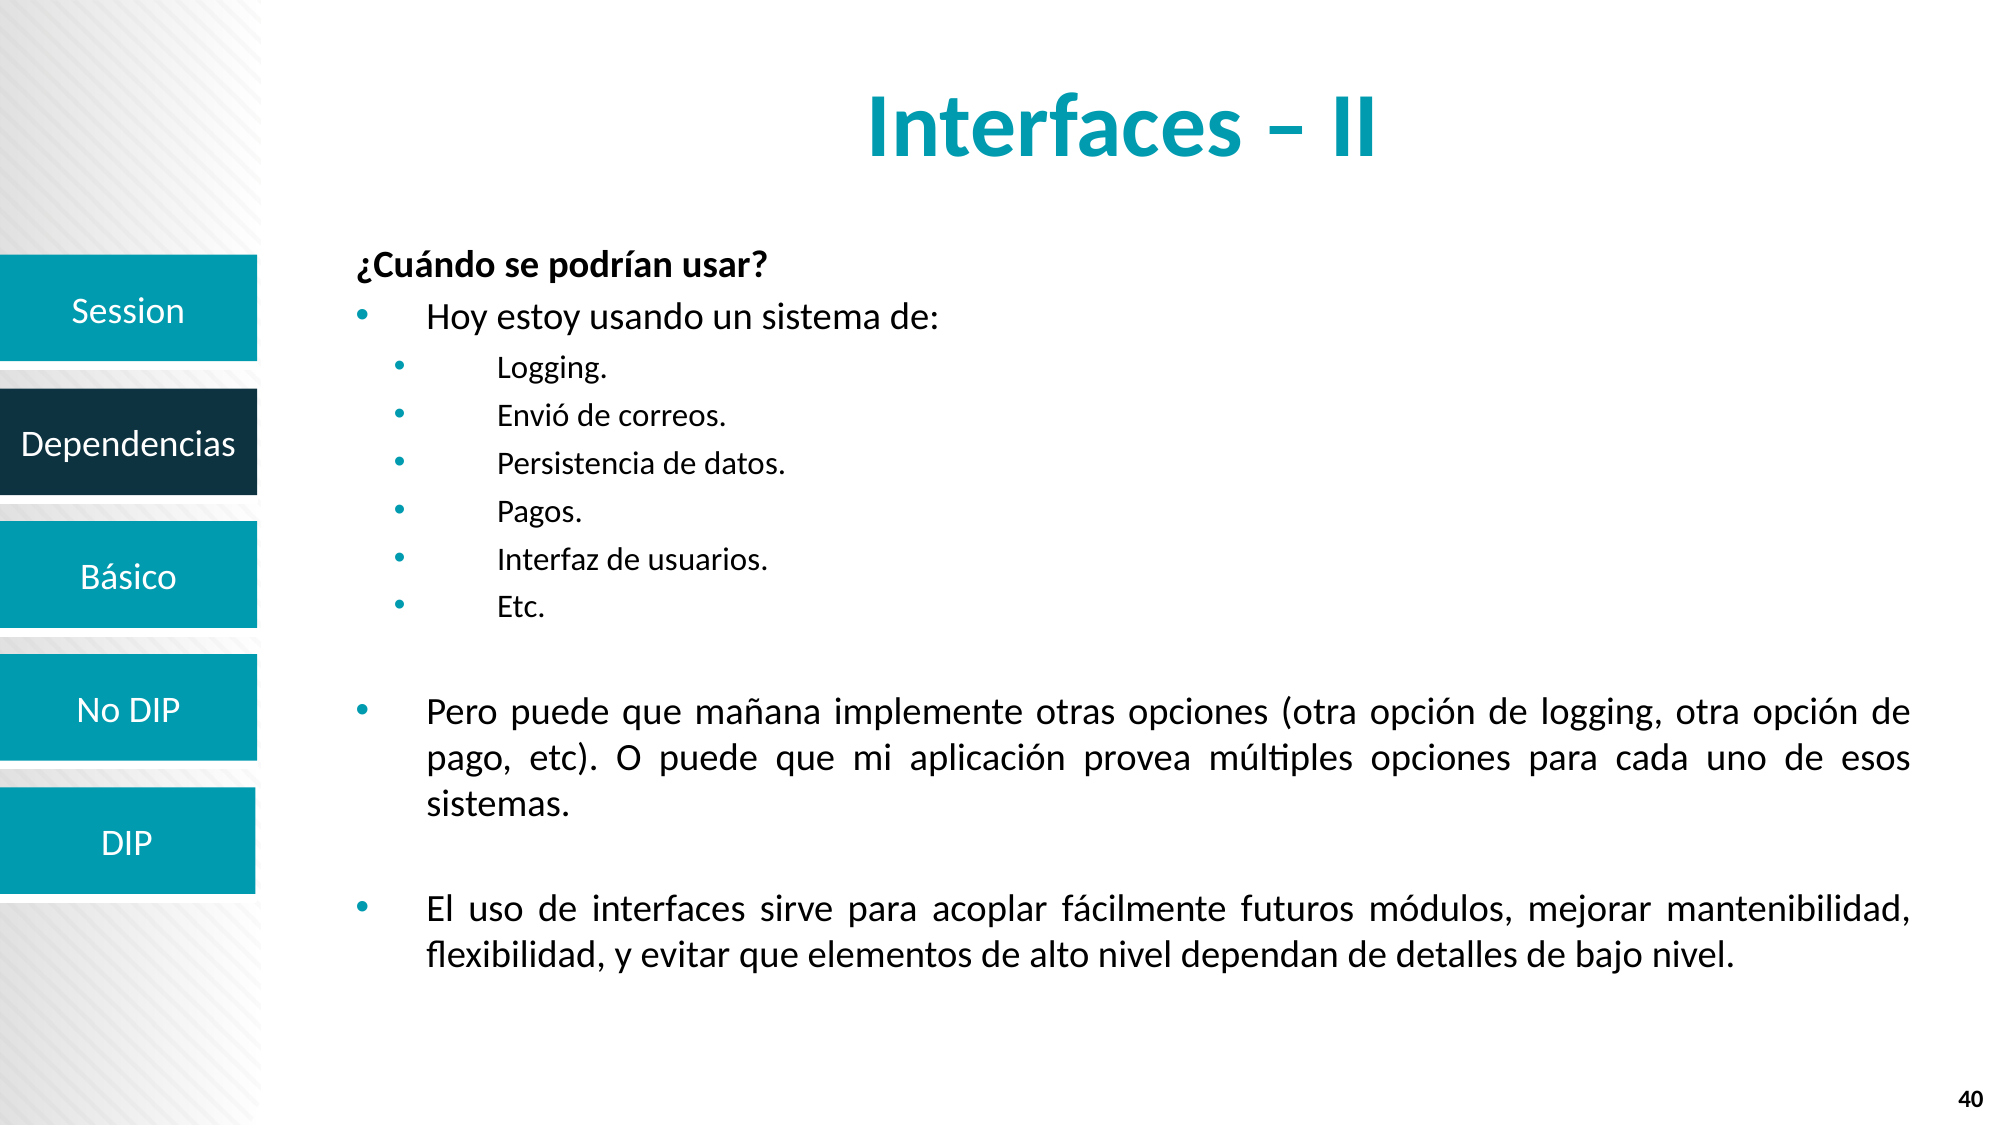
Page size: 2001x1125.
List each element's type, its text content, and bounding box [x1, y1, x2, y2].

title Interfaces – II [340, 36, 1927, 204]
list ¿Cuándo se podrían usar? Hoy estoy usando un sistema de: Logging. Envió de correos. Persistencia de datos. Pagos. Interfaz de usuarios. Etc. Pero puede que mañana implemente otras opciones (otra opción de logging, otra opción de pago, etc). O puede que mi aplicación provea múltiples opciones para cada uno de esos sistemas. El uso de interfaces sirve para acoplar fácilmente futuros módulos, mejorar mantenibilidad, flexibilidad, y evitar que elementos de alto nivel dependan de detalles de bajo nivel. [340, 231, 1927, 997]
slide_number 40 [1921, 1072, 2000, 1124]
